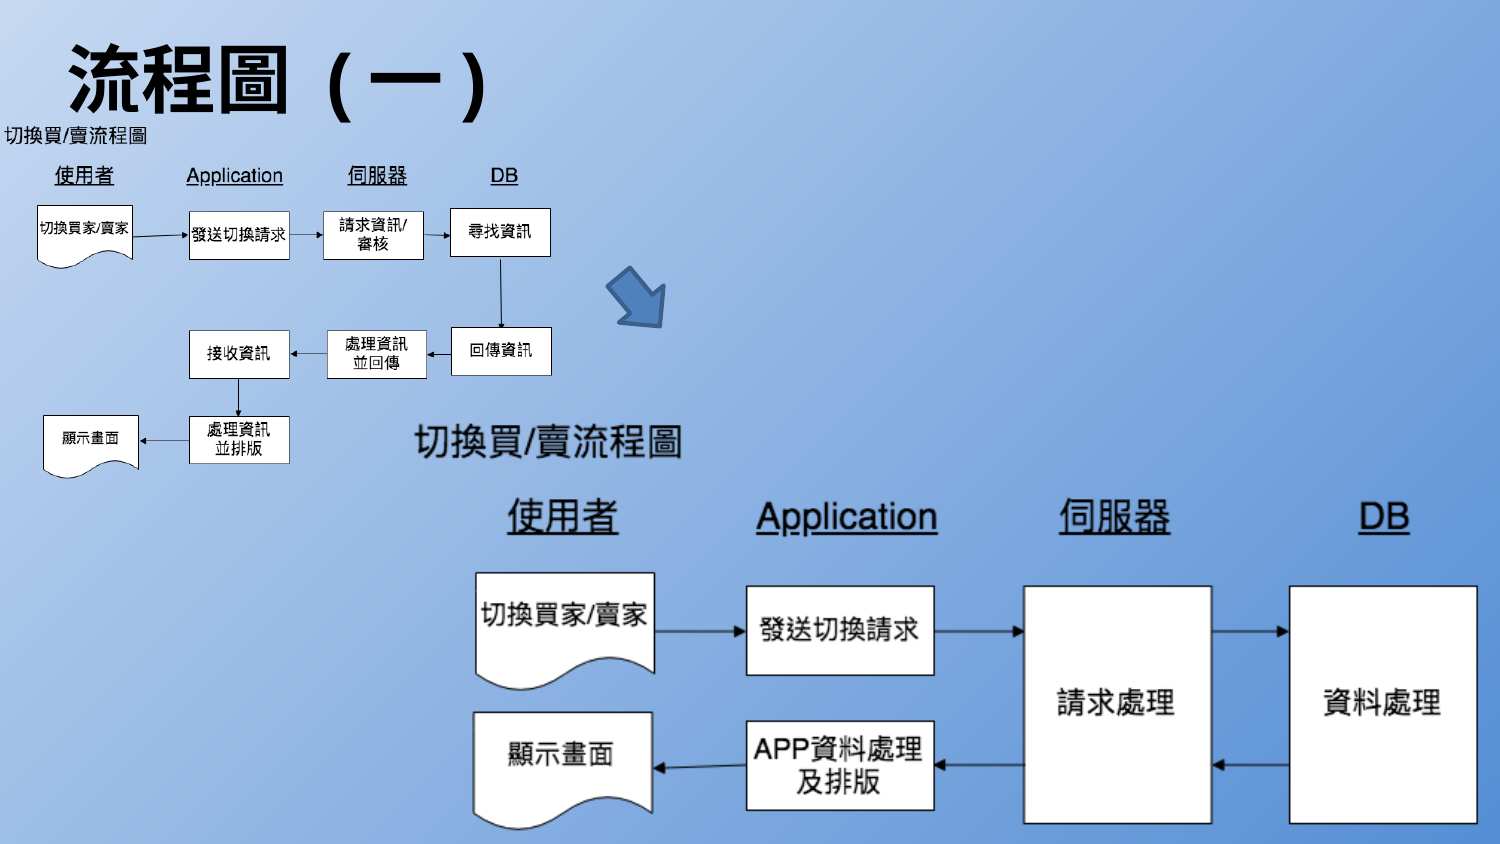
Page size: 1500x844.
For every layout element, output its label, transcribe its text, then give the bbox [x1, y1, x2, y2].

title 流程圖 (一) [51, 5, 1376, 151]
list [0, 124, 560, 480]
text_box [605, 265, 666, 329]
picture [407, 421, 1490, 833]
